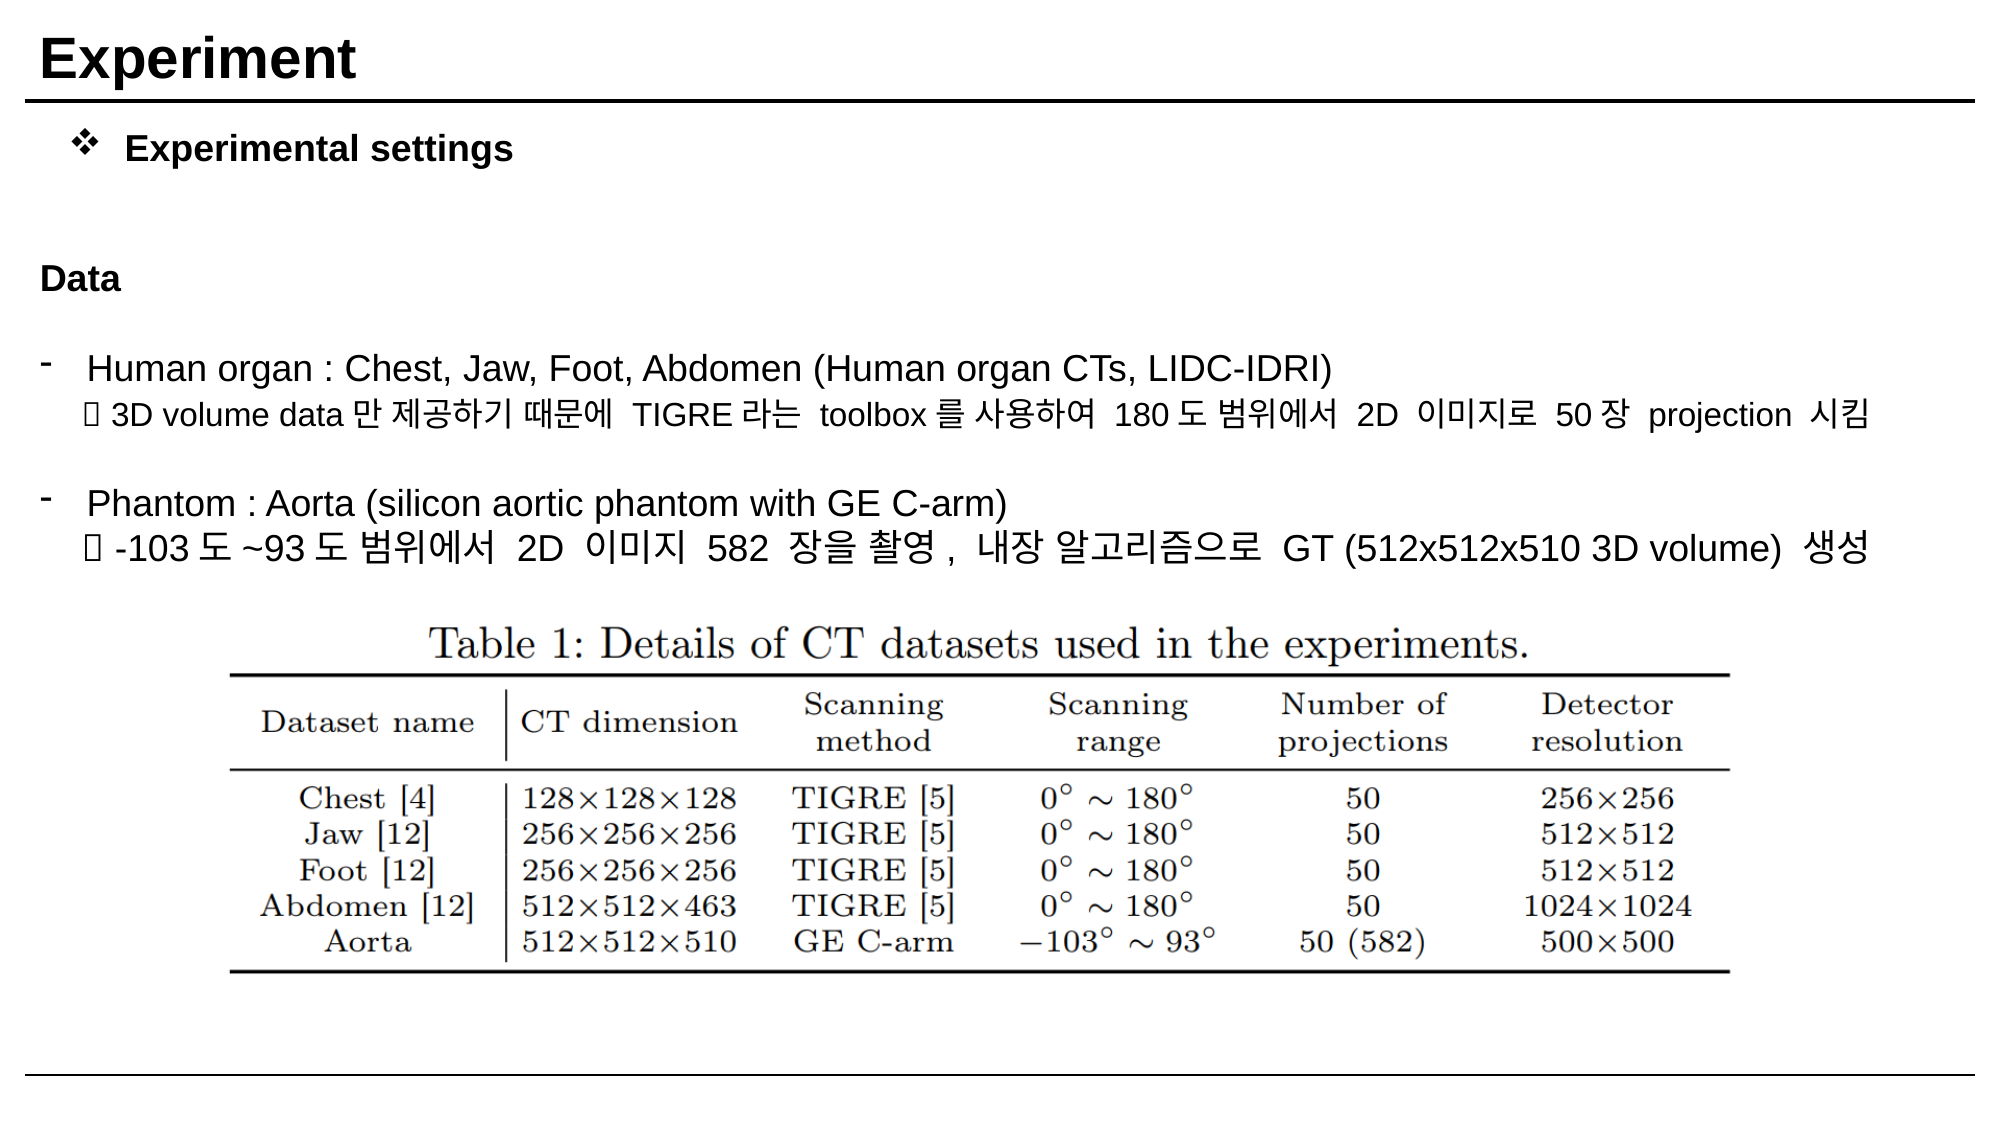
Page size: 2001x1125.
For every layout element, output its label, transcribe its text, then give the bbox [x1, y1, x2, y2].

text_box Data Human organ : Chest, Jaw, Foot, Abdomen (Human organ CTs, LIDC-IDRI)  3D volume data만 제공하기 때문에 TIGRE라는 toolbox를 사용하여 180도 범위에서 2D 이미지로 50장 projection 시킴 Phantom : Aorta (silicon aortic phantom with GE C-arm)  -103도~93도 범위에서 2D 이미지 582 장을 촬영, 내장 알고리즘으로 GT (512x512x510 3D volume) 생성 [24, 246, 2000, 577]
text_box Experiment [24, 13, 779, 98]
picture [183, 595, 1817, 1009]
text_box Experimental settings [53, 116, 930, 177]
